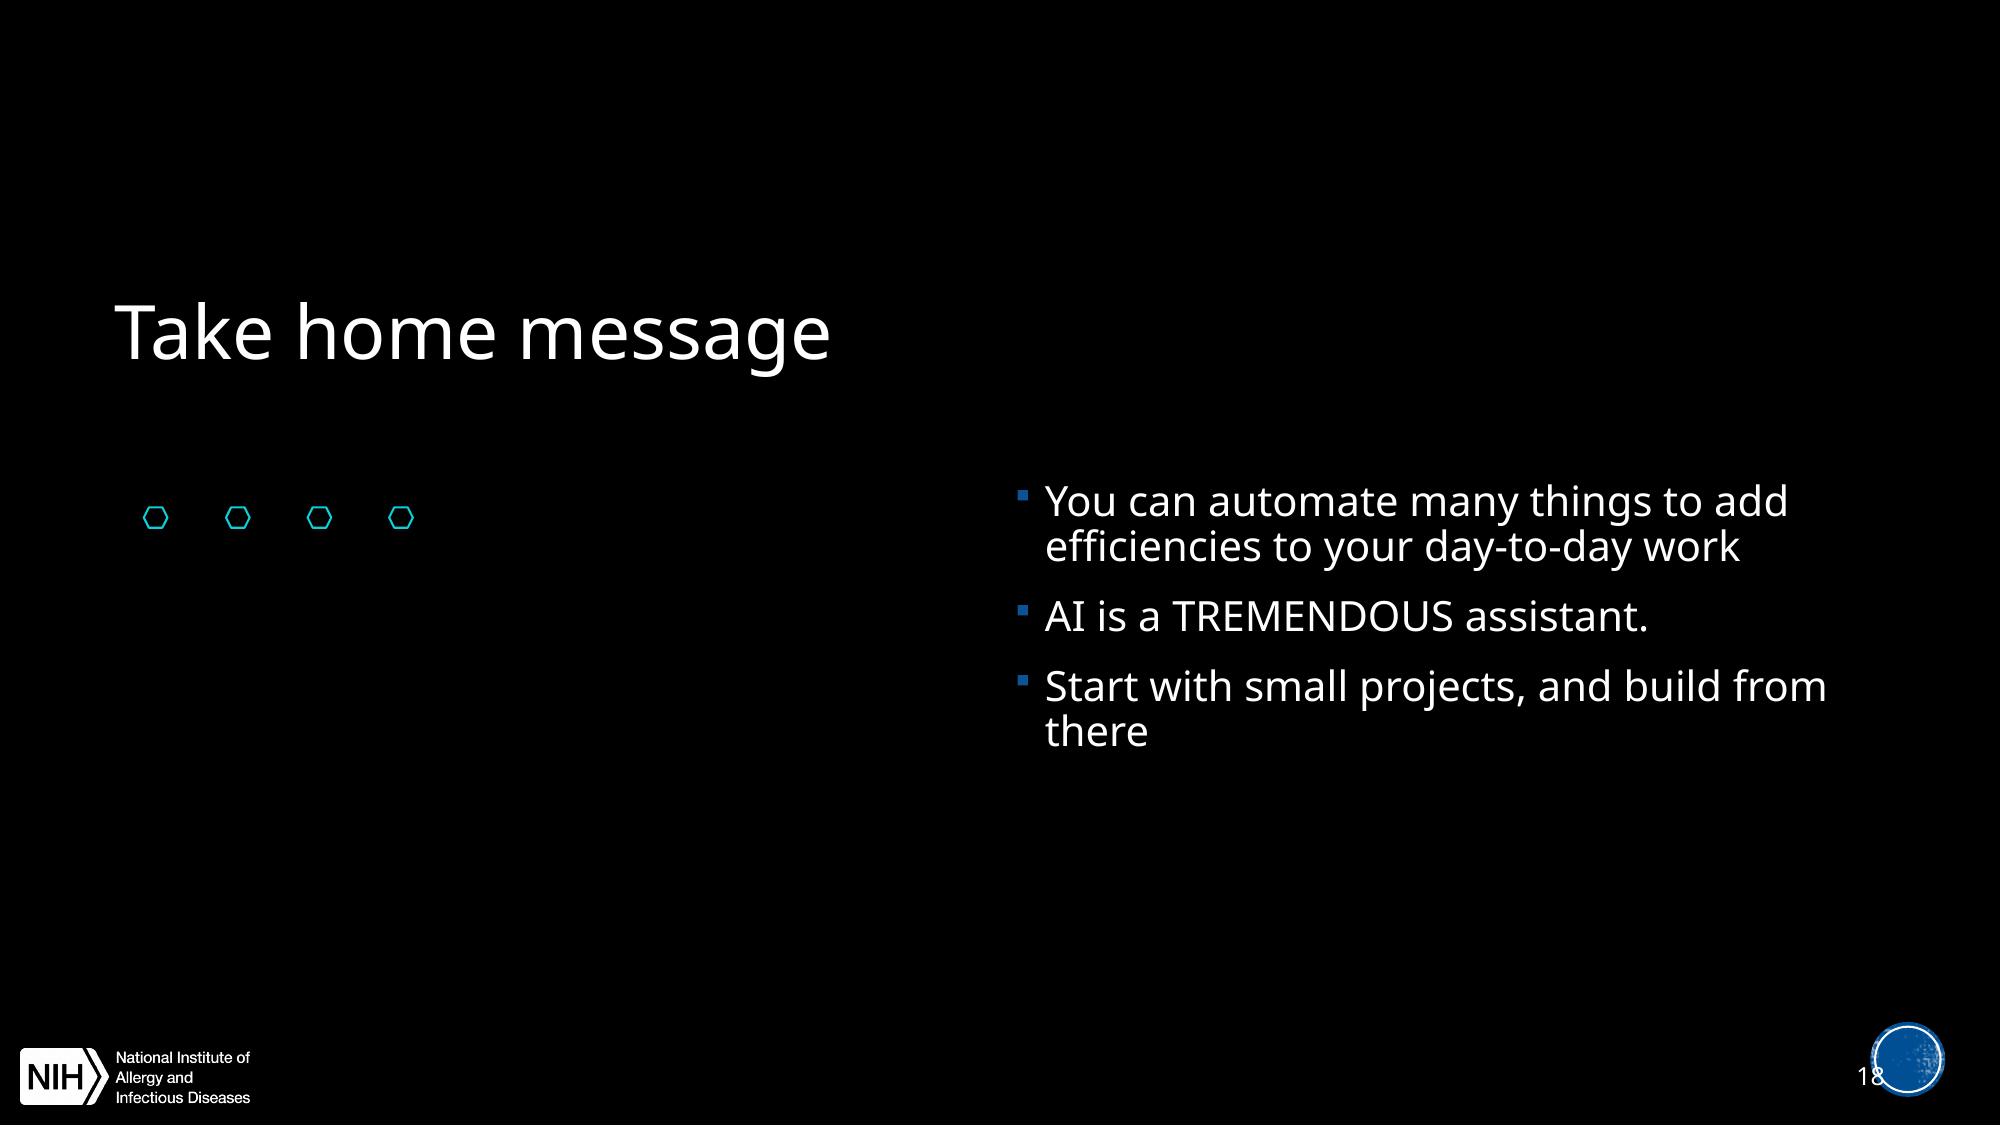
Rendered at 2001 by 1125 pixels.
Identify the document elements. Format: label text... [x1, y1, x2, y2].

list You can automate many things to add efficiencies to your day-to-day work AI is a TREMENDOUS assistant. Start with small projects, and build from there [999, 355, 1900, 880]
picture [20, 1048, 250, 1105]
list Take home message [99, 287, 1195, 455]
